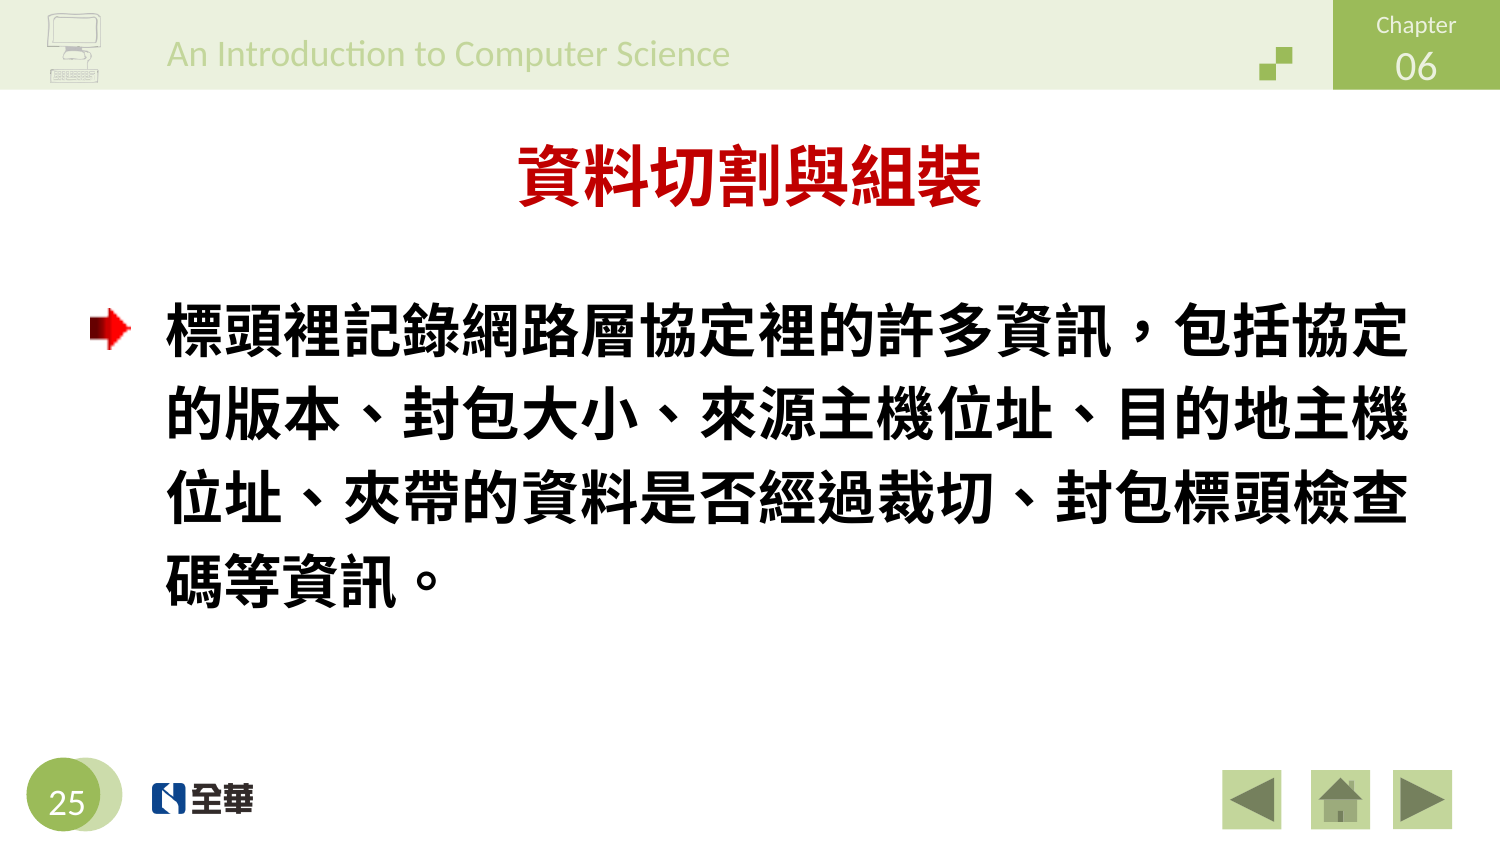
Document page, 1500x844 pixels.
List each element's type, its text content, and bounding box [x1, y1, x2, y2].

picture [152, 783, 253, 814]
picture [90, 308, 131, 350]
title 資料切割與組裝 [75, 104, 1425, 245]
list 標頭裡記錄網路層協定裡的許多資訊，包括協定的版本、封包大小、來源主機位址、目的地主機位址、夾帶的資料是否經過裁切、封包標頭檢查碼等資訊。 [75, 272, 1425, 754]
picture [47, 13, 101, 83]
